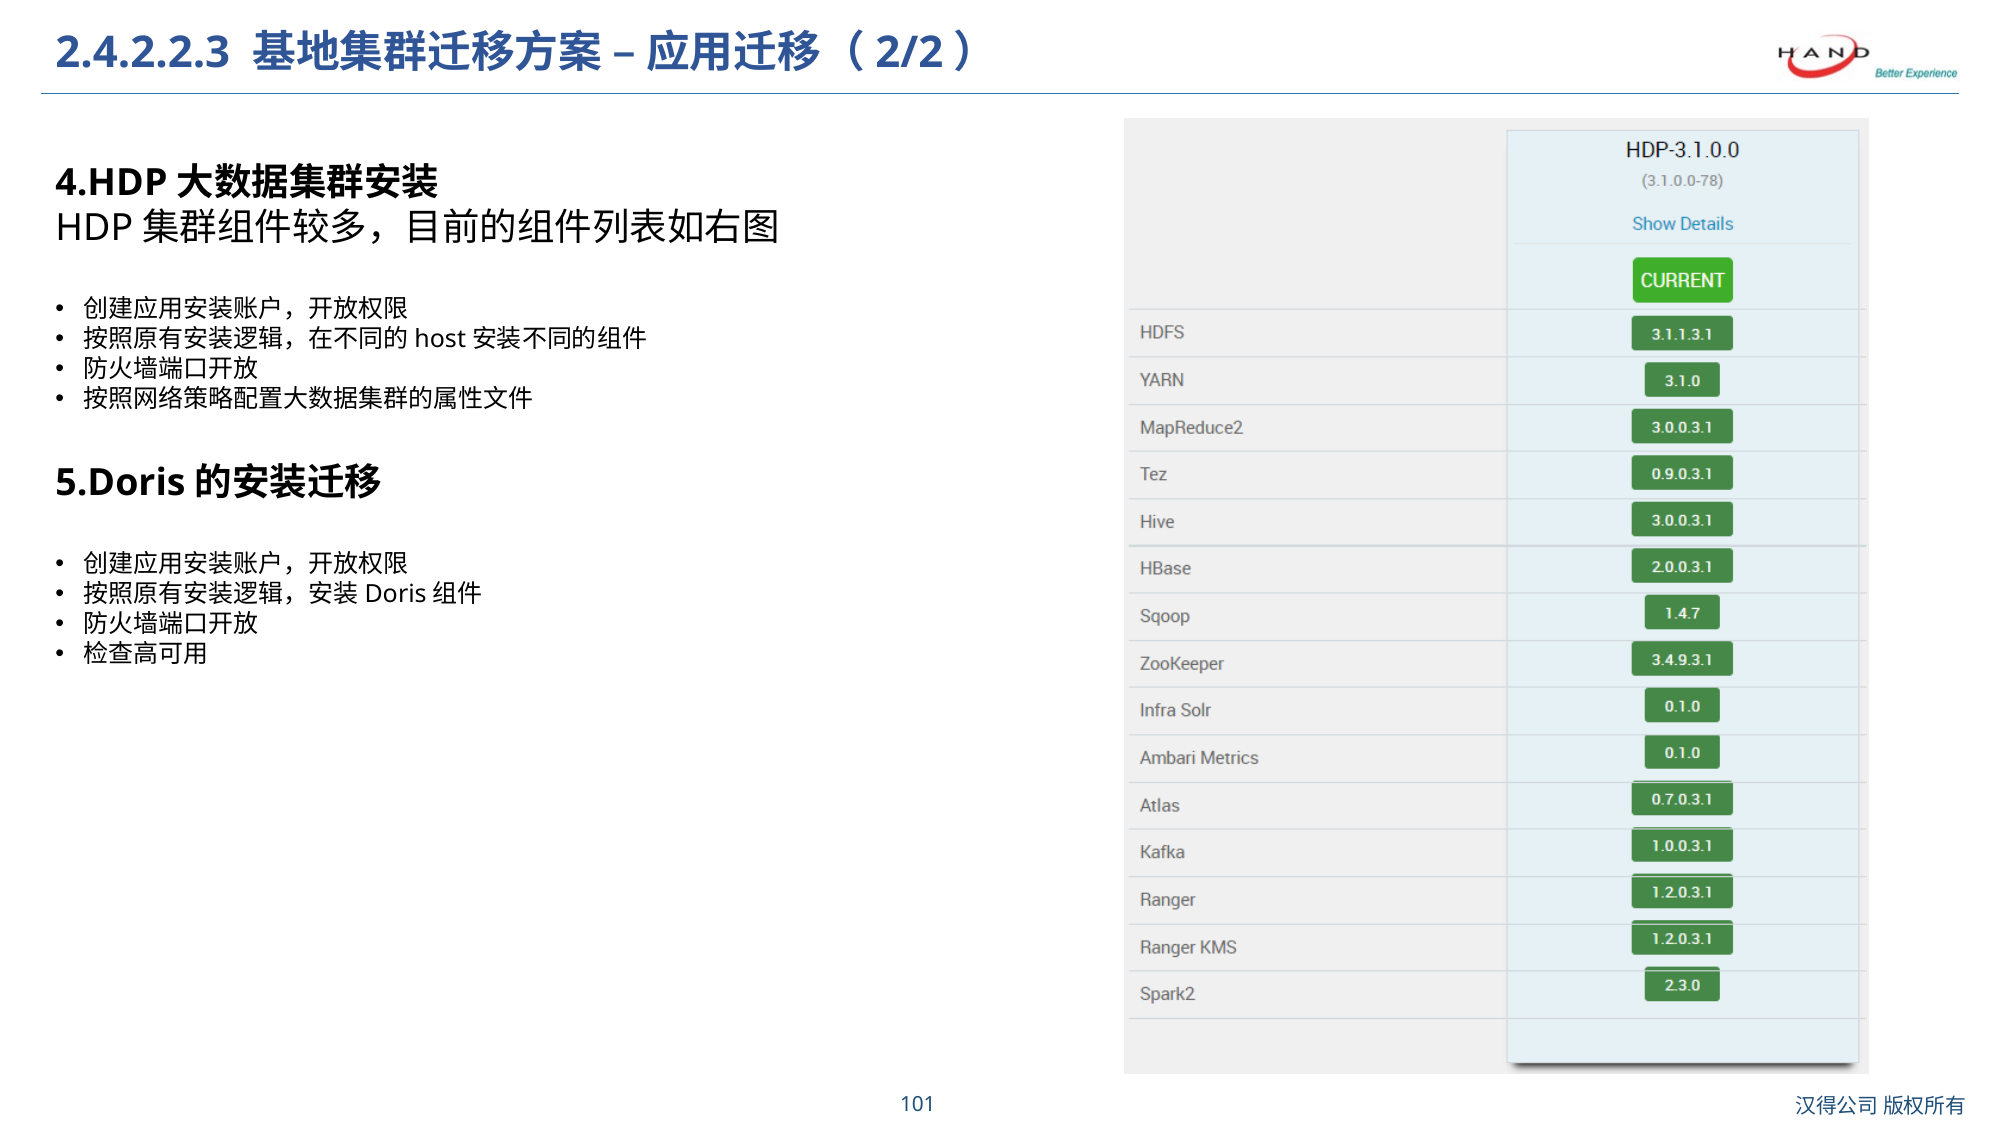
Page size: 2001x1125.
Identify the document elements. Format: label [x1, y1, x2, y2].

picture [1777, 31, 1960, 82]
title [40, 22, 1777, 86]
text_box [40, 150, 1124, 770]
picture [1124, 118, 1869, 1074]
